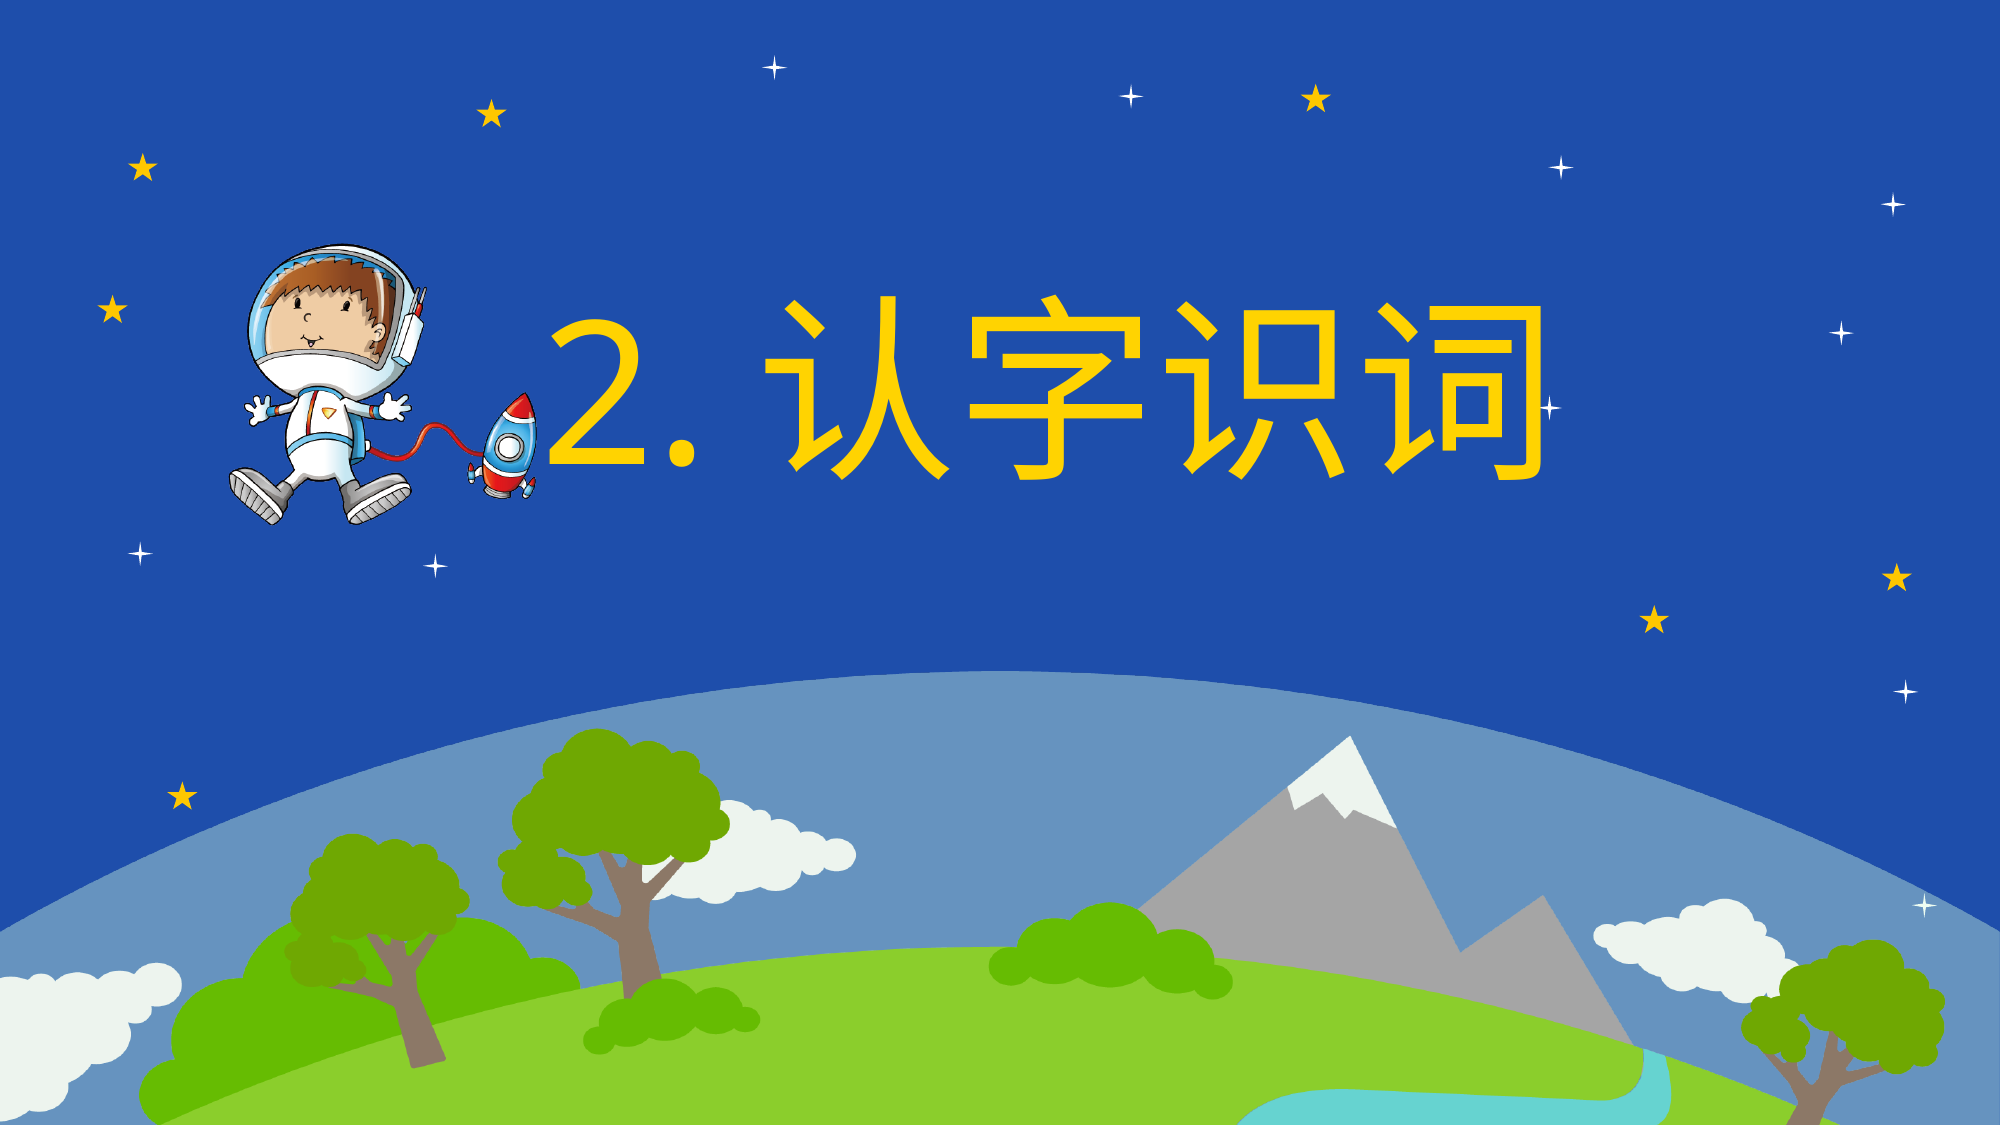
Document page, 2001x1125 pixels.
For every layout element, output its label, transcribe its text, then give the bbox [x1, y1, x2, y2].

picture [0, 671, 2000, 1125]
picture [228, 243, 537, 526]
text_box 2.认字识词 [537, 257, 2000, 512]
text_box 2.认字识词 [97, 257, 228, 512]
